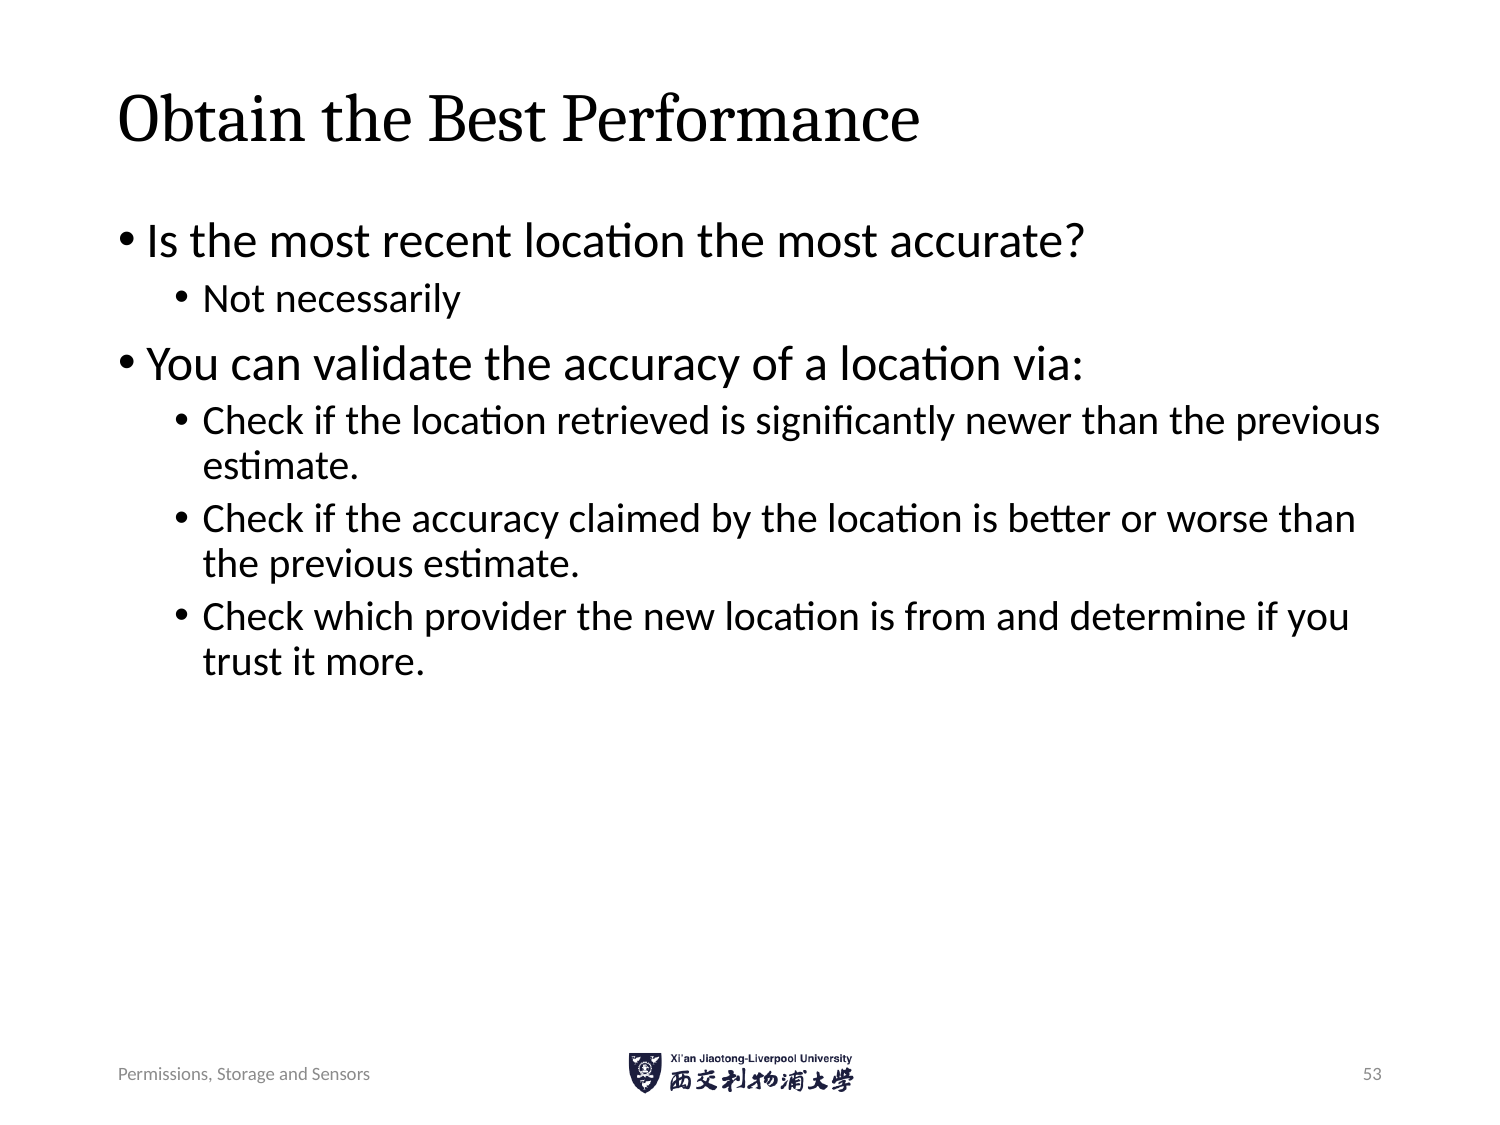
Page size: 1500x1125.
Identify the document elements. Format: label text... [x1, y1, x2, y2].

picture [625, 1049, 857, 1096]
title Obtain the Best Performance [103, 59, 1397, 178]
slide_number 53 [1059, 1042, 1397, 1103]
slide_number Permissions, Storage and Sensors [103, 1042, 441, 1103]
list Is the most recent location the most accurate? Not necessarily You can validate the accuracy of a location via: Check if the location retrieved is significantly newer than the previous estimate. Check if the accuracy claimed by the location is better or worse than the previous estimate. Check which provider the new location is from and determine if you trust it more. [103, 206, 1397, 1014]
